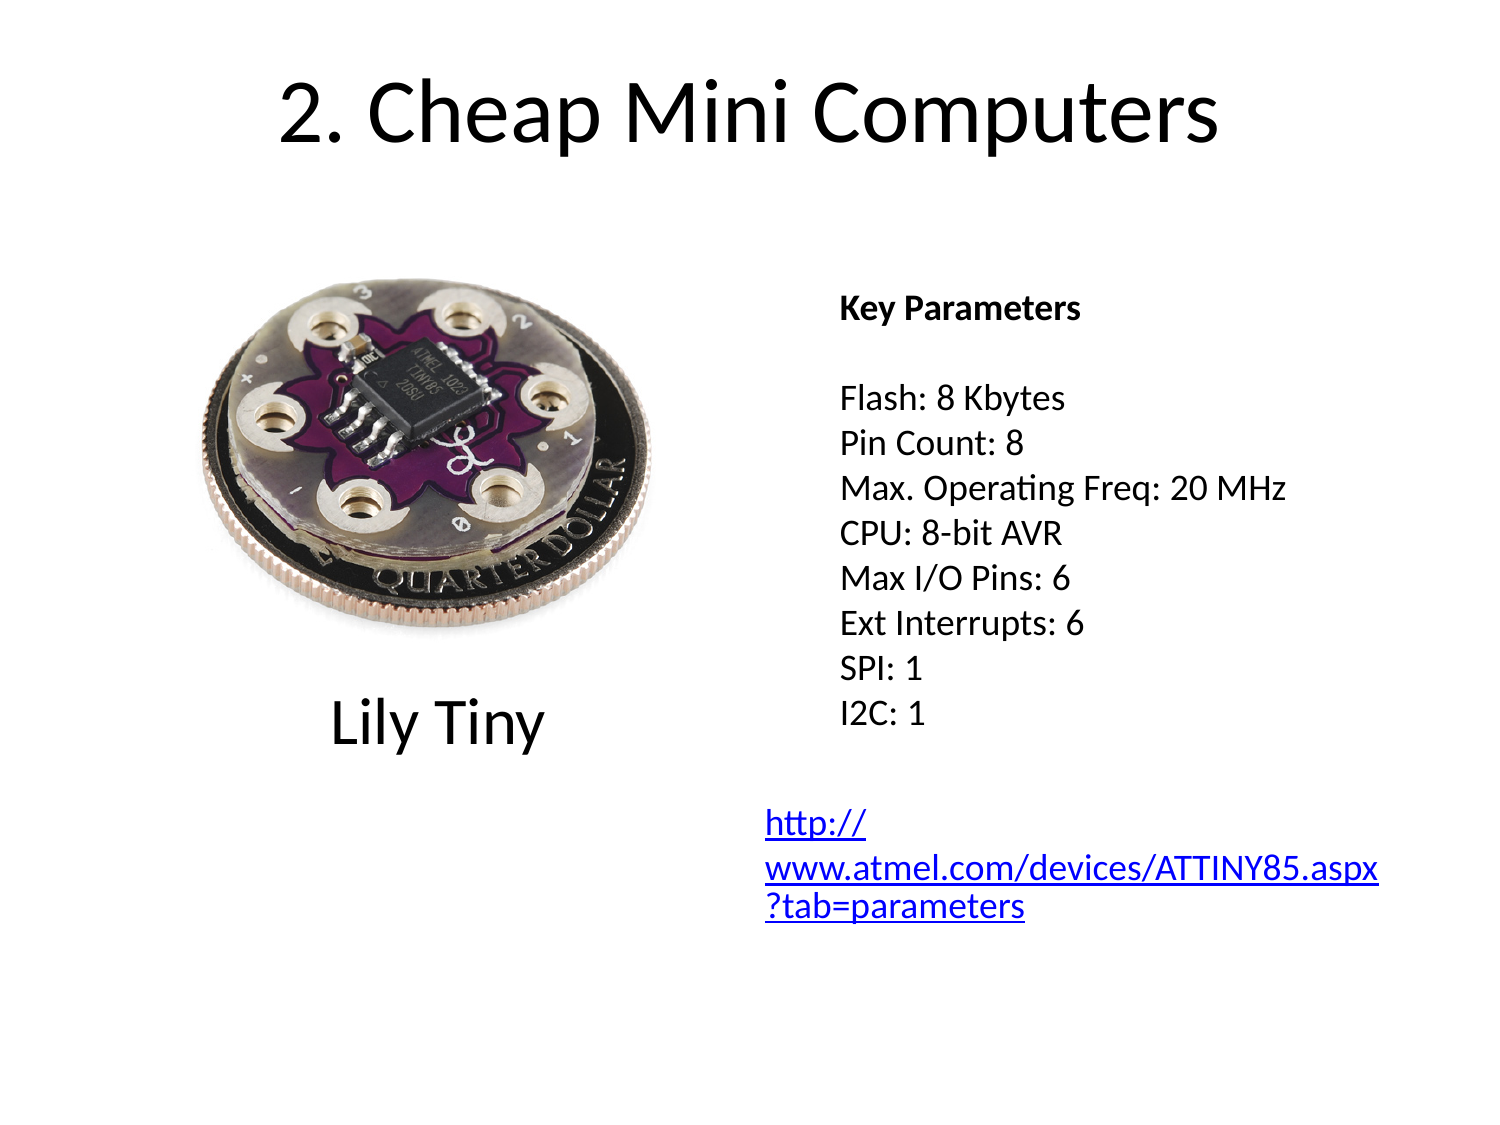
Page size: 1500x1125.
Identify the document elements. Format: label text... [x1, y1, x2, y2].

text_box http://www.atmel.com/devices/ATTINY85.aspx?tab=parameters [750, 790, 1400, 941]
title 2. Cheap Mini Computers [75, 24, 1425, 188]
text_box Lily Tiny [316, 727, 562, 766]
picture [170, 199, 690, 719]
text_box Key Parameters Flash: 8 Kbytes Pin Count: 8 Max. Operating Freq: 20 MHz CPU: 8-bit AVR Max I/O Pins: 6 Ext Interrupts: 6 SPI: 1 I2C: 1 [824, 275, 1363, 786]
